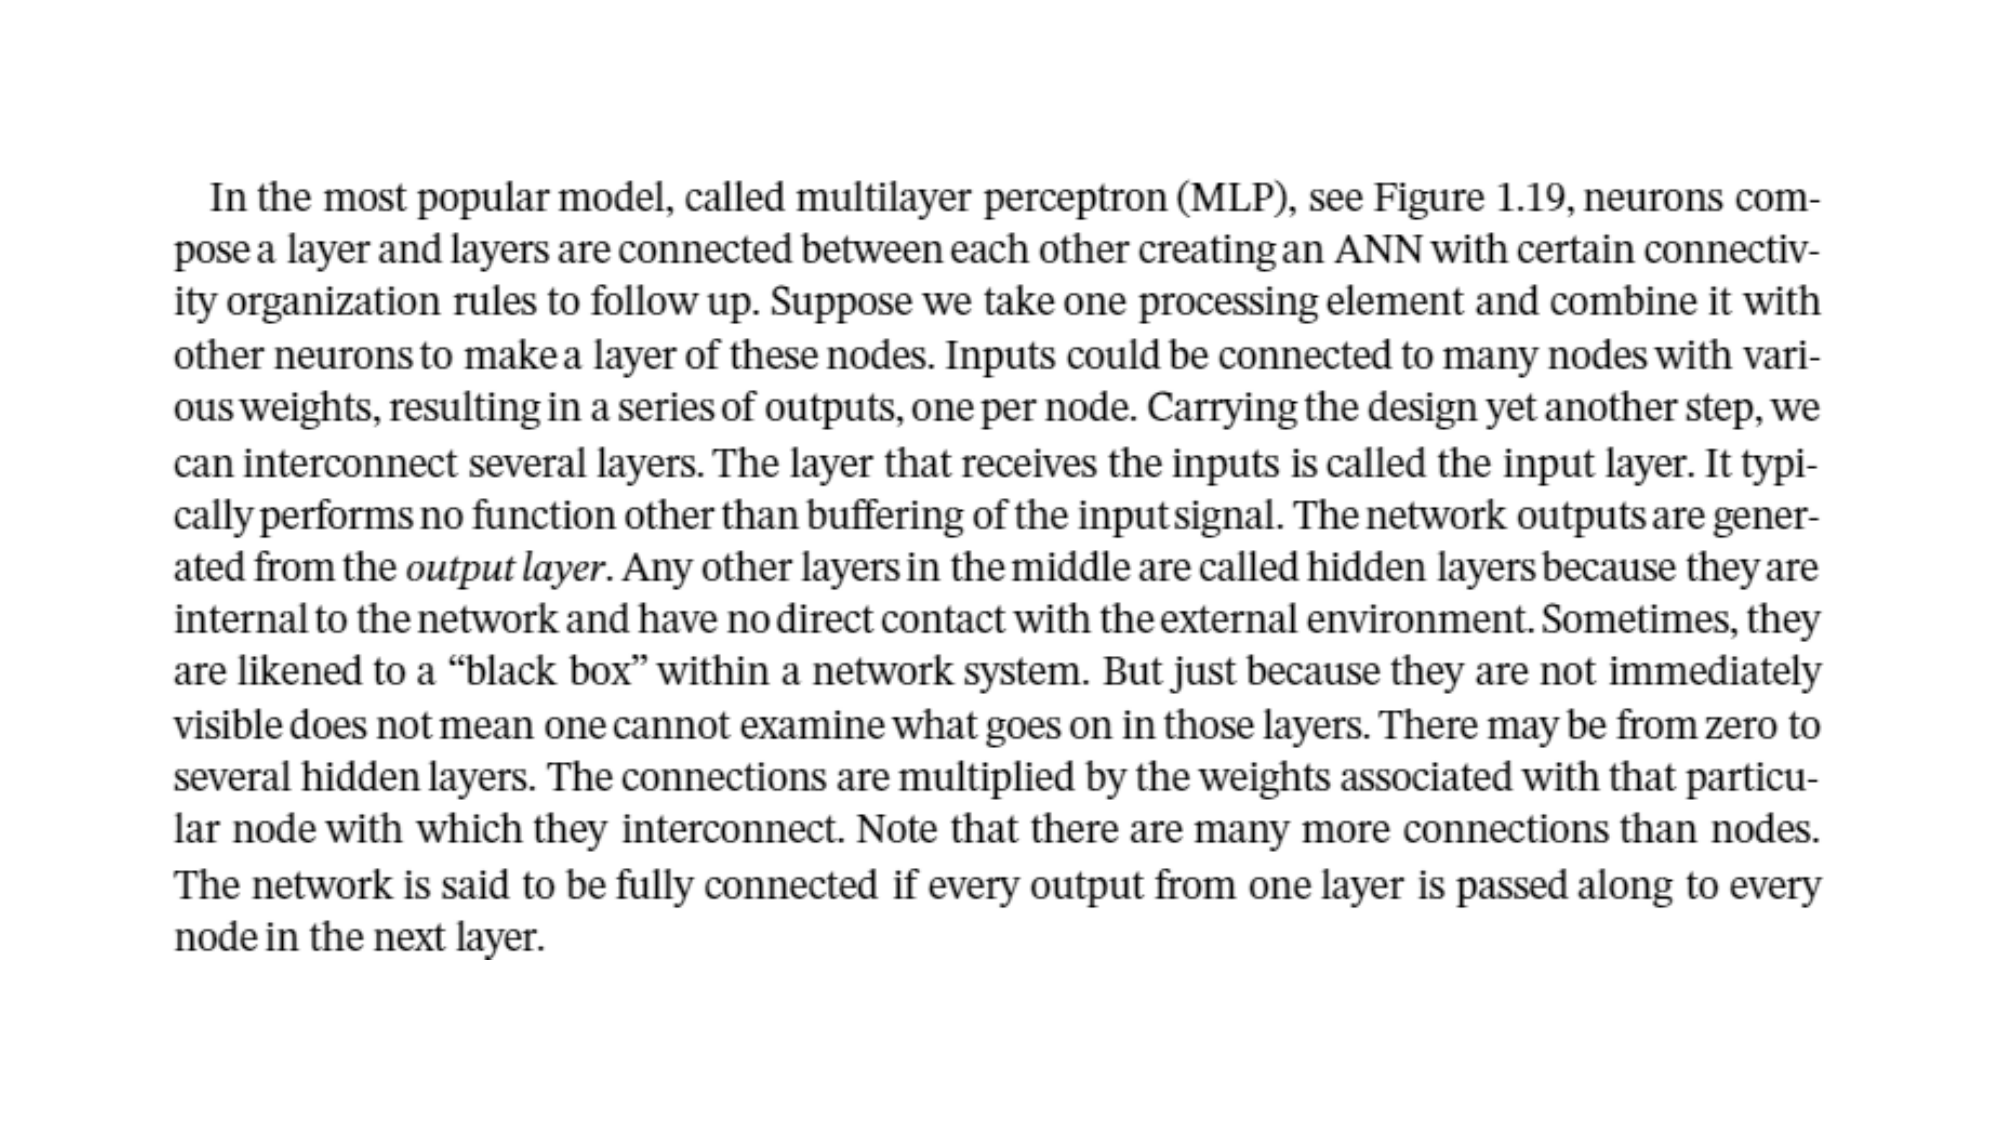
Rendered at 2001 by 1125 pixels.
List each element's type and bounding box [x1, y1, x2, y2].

picture [150, 164, 1850, 960]
